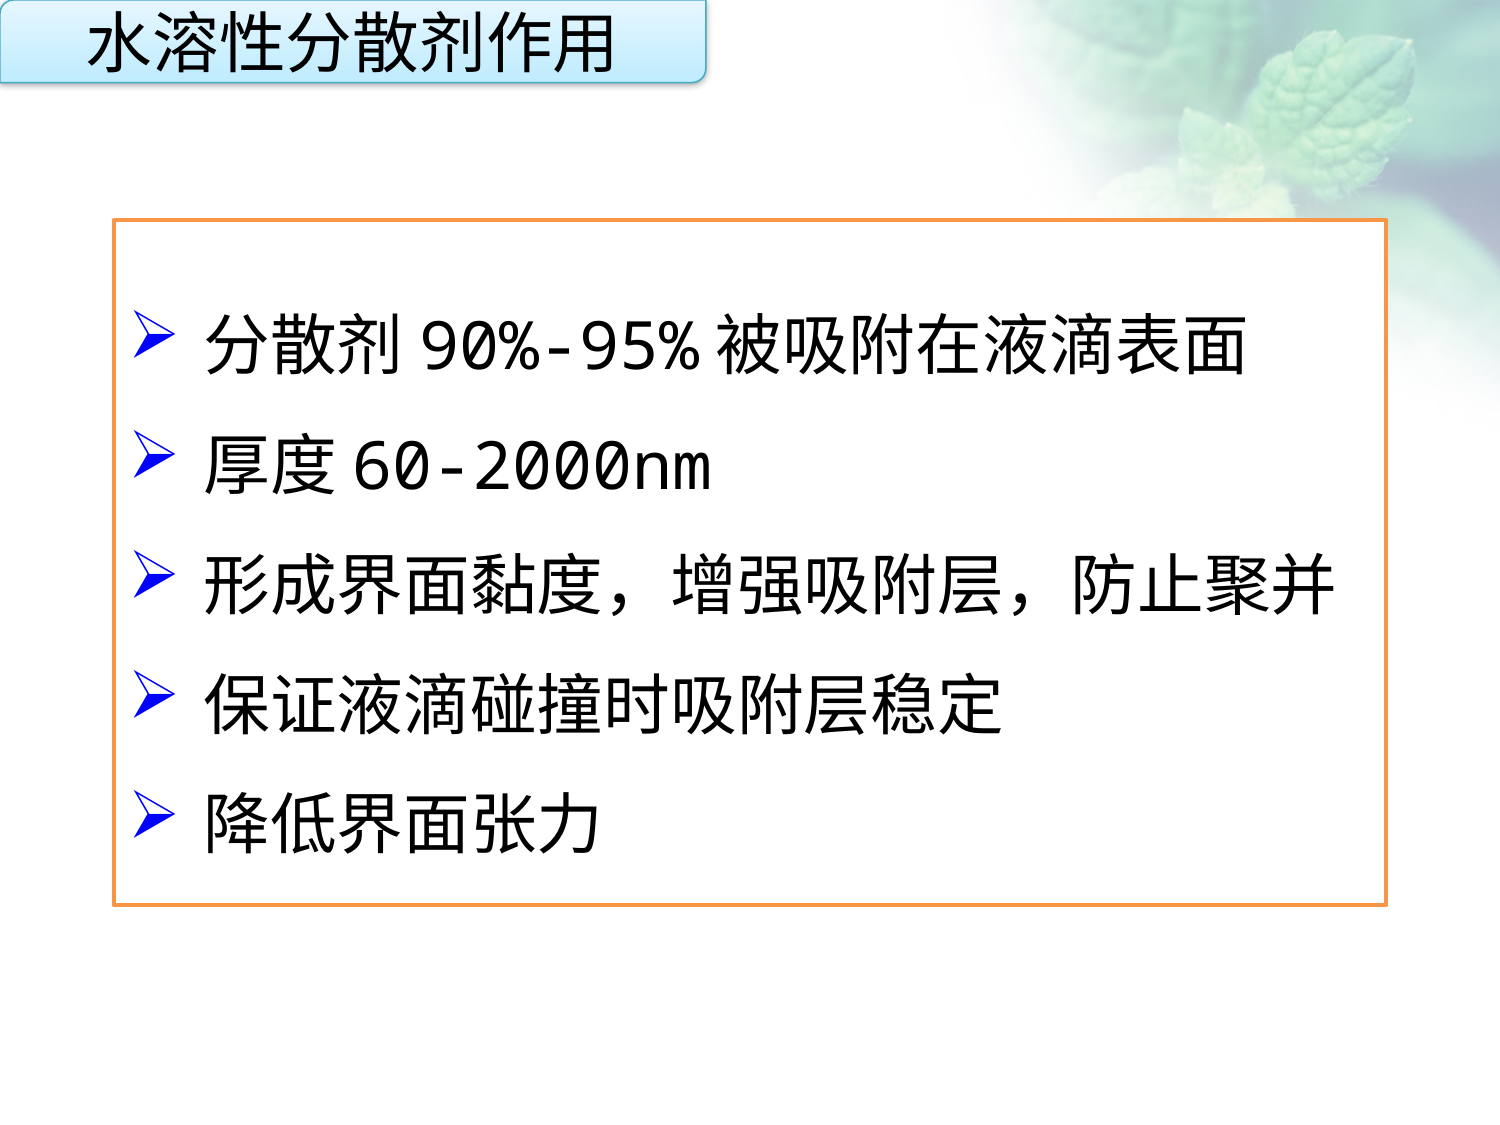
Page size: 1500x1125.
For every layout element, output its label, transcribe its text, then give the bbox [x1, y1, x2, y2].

picture [0, 0, 1500, 1125]
text_box 分散剂90%-95%被吸附在液滴表面 厚度60-2000nm 形成界面黏度，增强吸附层，防止聚并 保证液滴碰撞时吸附层稳定 降低界面张力 [112, 218, 1388, 907]
text_box 水溶性分散剂作用 [0, 0, 707, 84]
